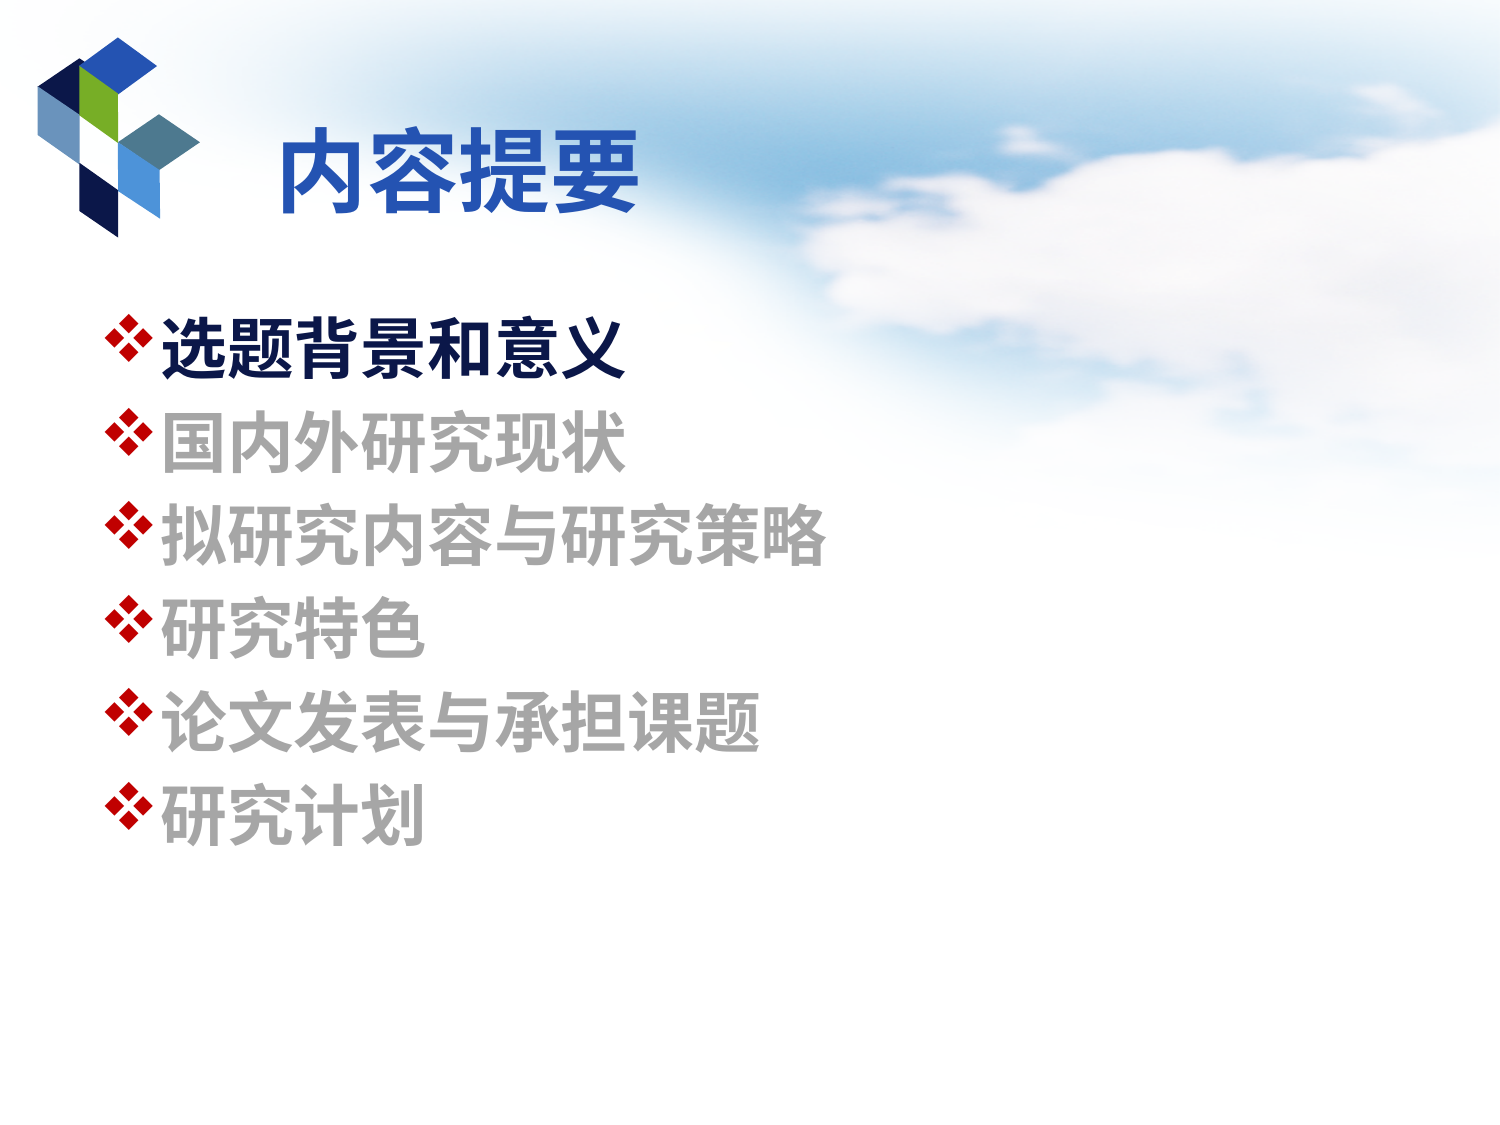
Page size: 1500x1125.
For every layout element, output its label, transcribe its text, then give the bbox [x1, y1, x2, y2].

picture [0, 0, 1500, 588]
list 选题背景和意义 国内外研究现状 拟研究内容与研究策略 研究特色 论文发表与承担课题 研究计划 [84, 299, 1379, 1014]
title 内容提要 [260, 59, 1500, 278]
